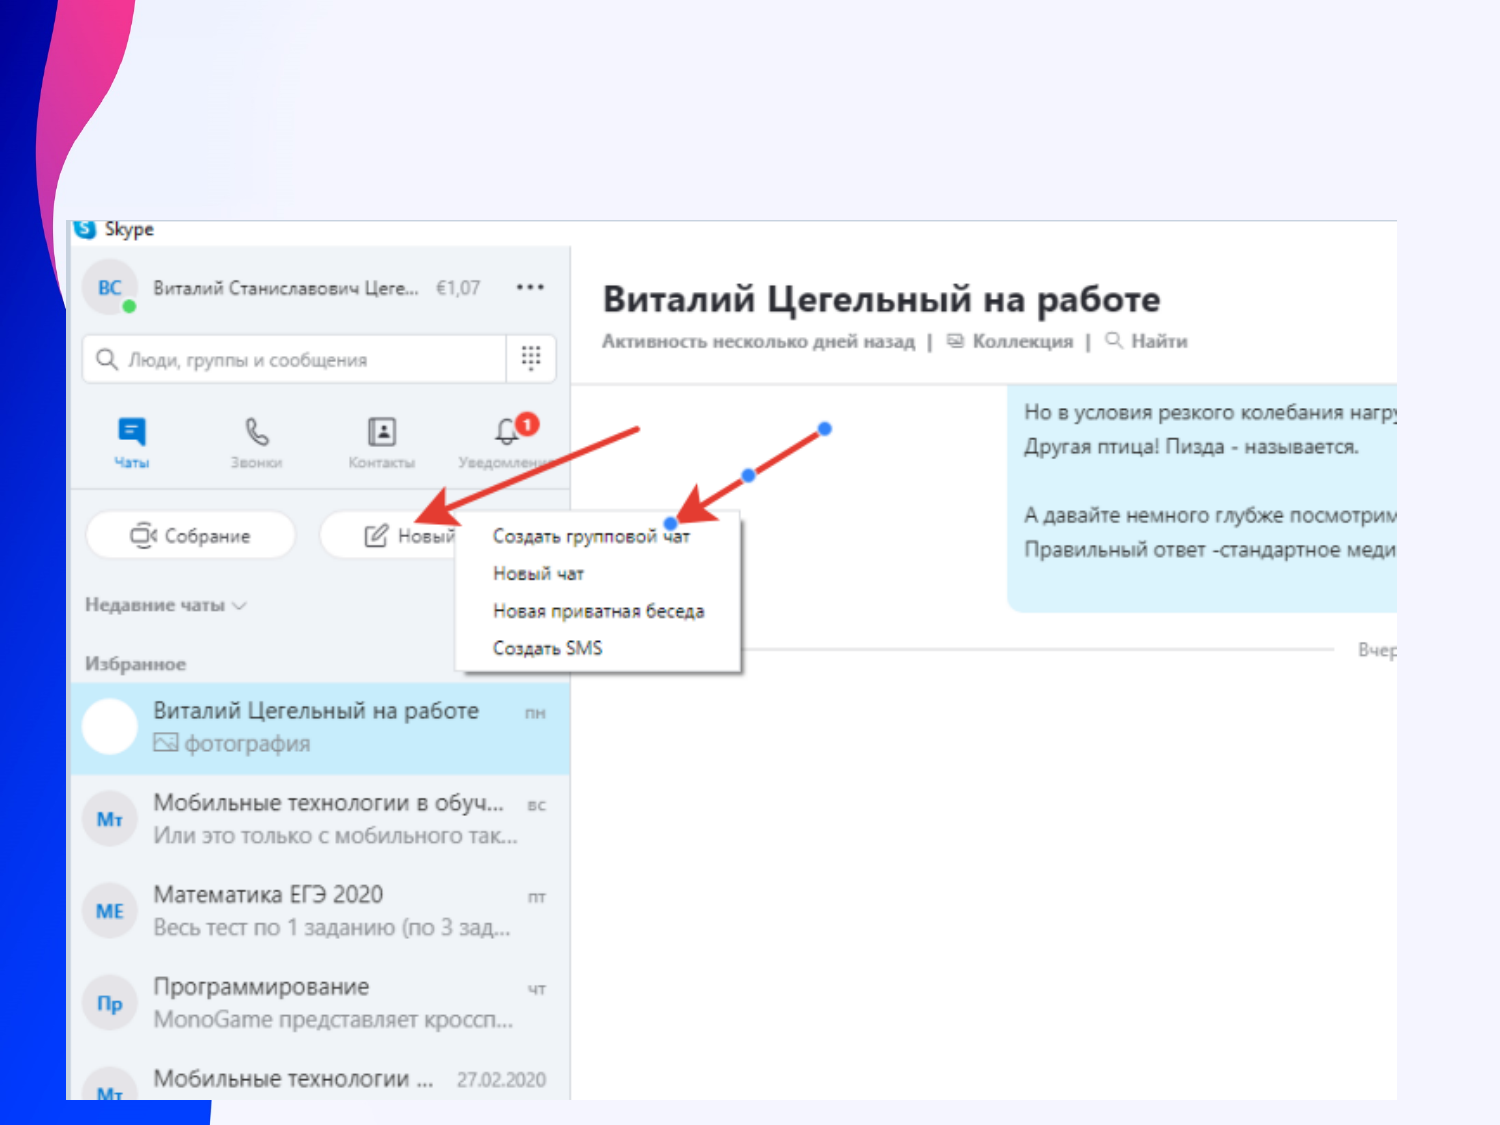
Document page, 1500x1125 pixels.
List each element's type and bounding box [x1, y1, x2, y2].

list [66, 220, 1397, 1100]
picture [0, 0, 1500, 1125]
